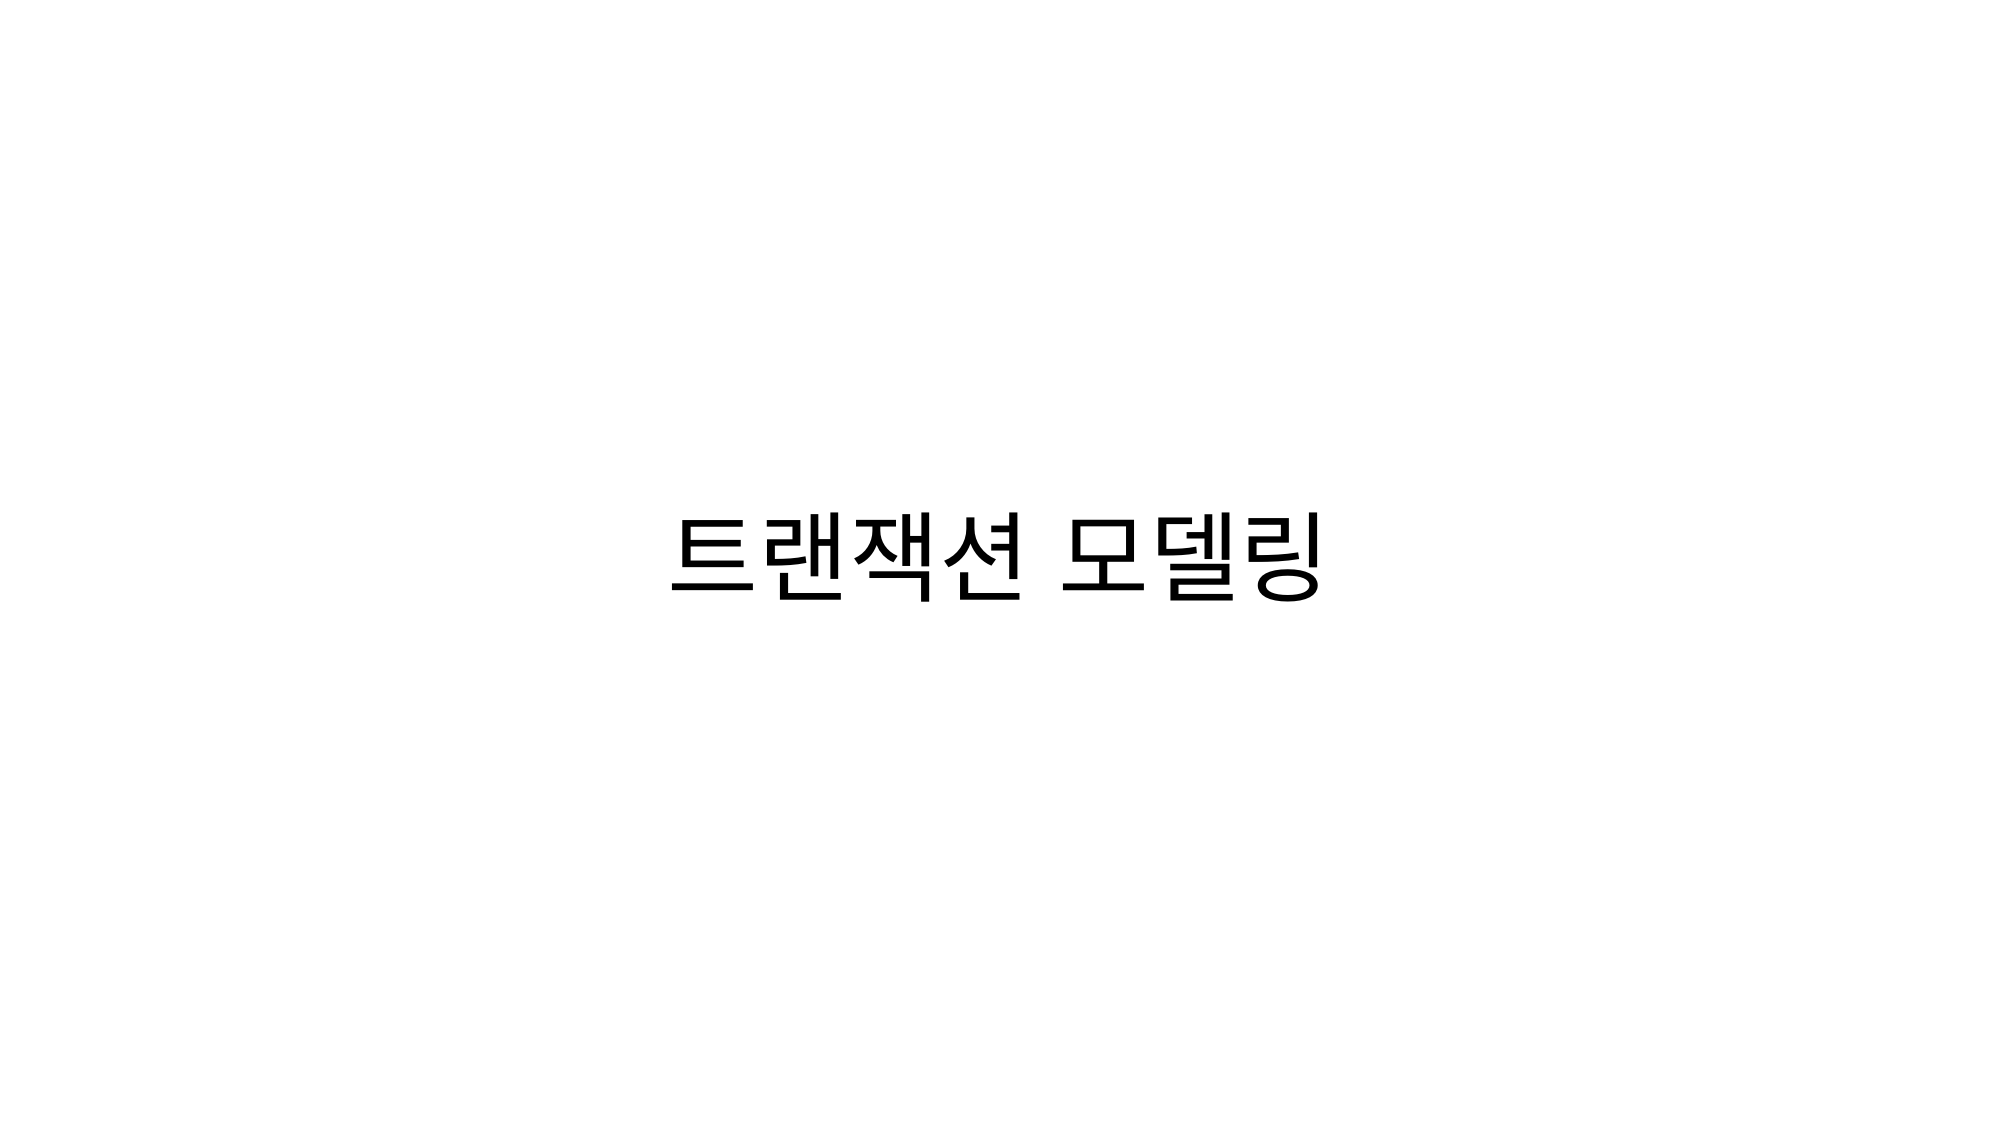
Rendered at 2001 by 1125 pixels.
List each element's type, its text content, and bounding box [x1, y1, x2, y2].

title 트랜잭션 모델링 [652, 468, 1348, 656]
